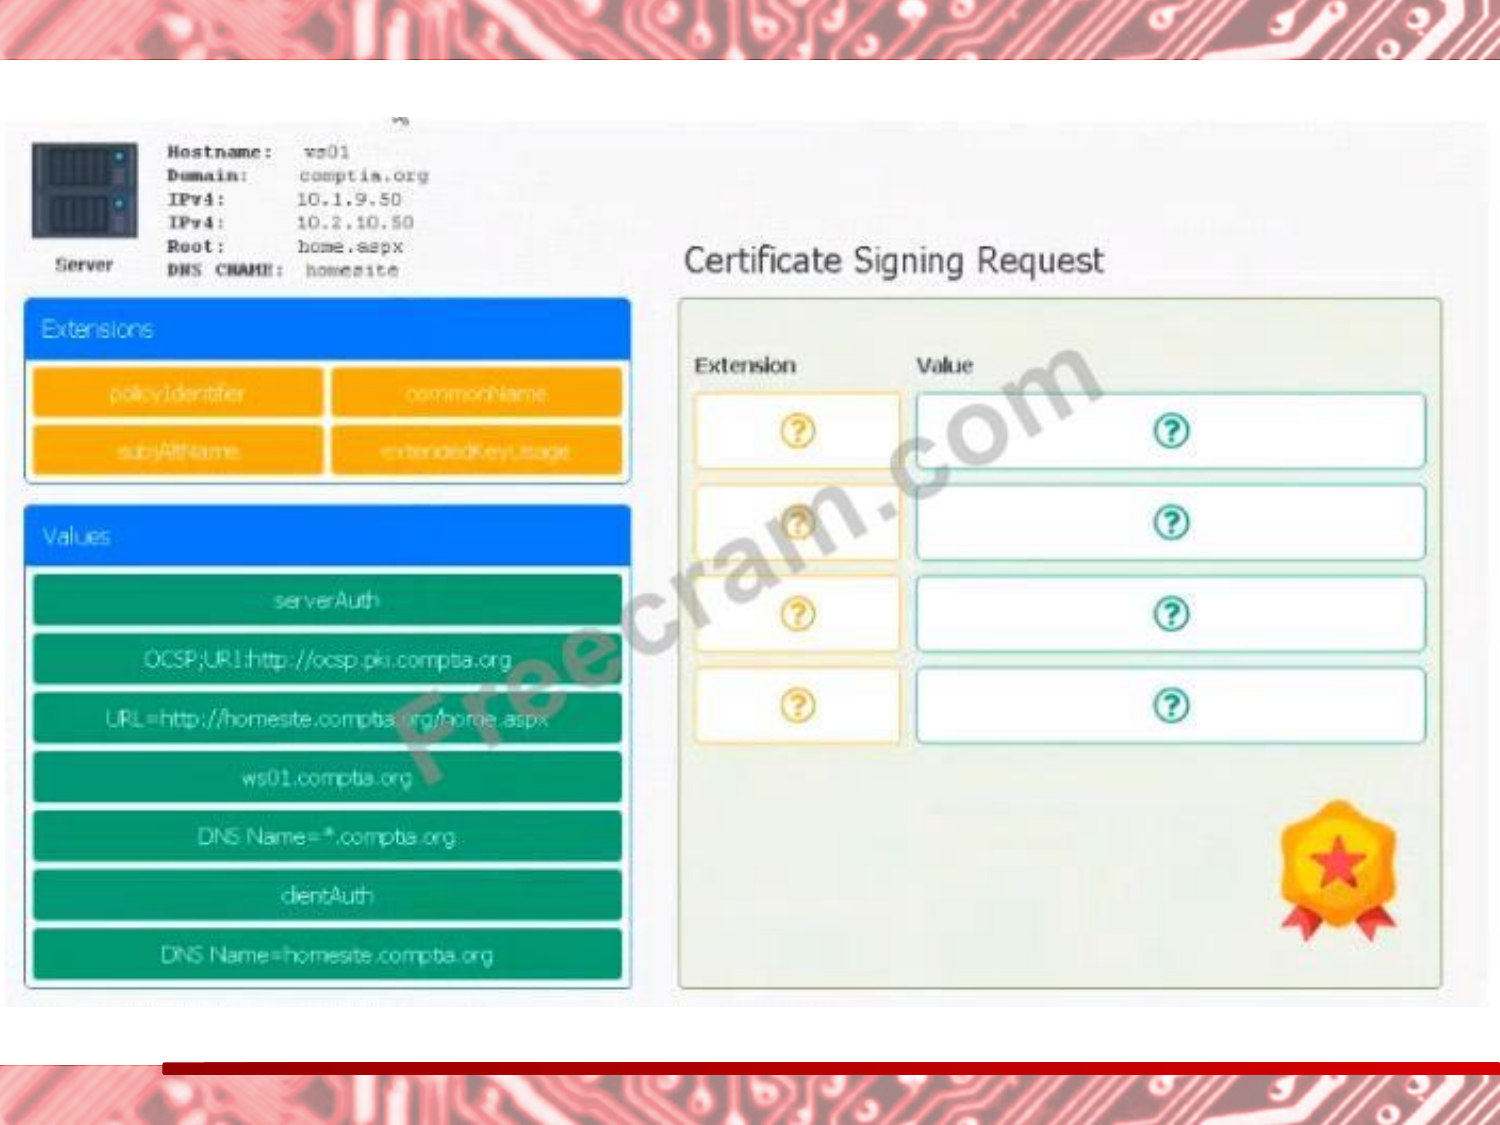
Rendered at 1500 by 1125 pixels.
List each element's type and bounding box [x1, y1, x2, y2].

picture [5, 117, 1500, 1008]
